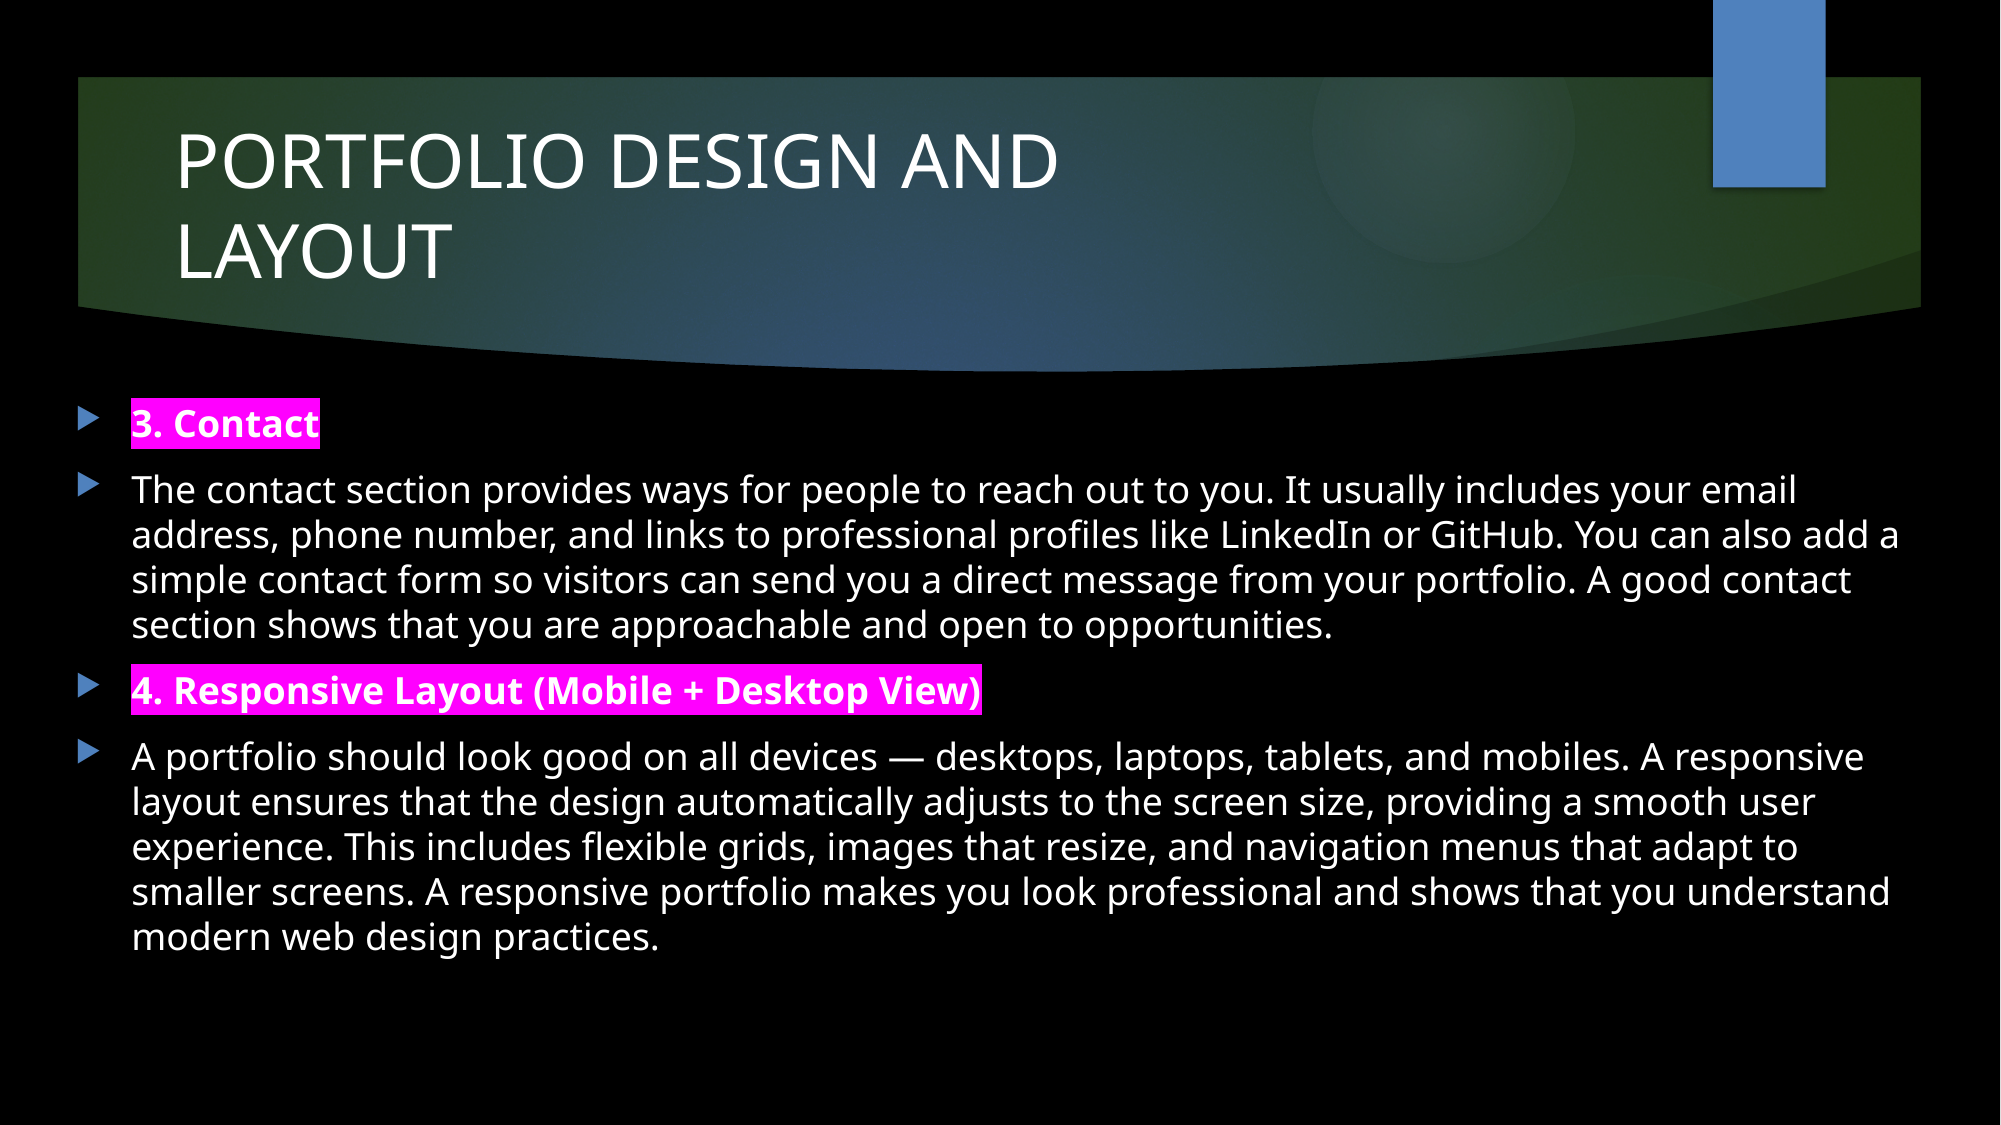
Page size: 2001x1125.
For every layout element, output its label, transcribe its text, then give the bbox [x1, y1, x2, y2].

title PORTFOLIO DESIGN AND LAYOUT [174, 113, 1275, 295]
subtitle 3. Contact The contact section provides ways for people to reach out to you. It usually includes your email address, phone number, and links to professional profiles like LinkedIn or GitHub. You can also add a simple contact form so visitors can send you a direct message from your portfolio. A good contact section shows that you are approachable and open to opportunities. 4. Responsive Layout (Mobile + Desktop View) A portfolio should look good on all devices — desktops, laptops, tablets, and mobiles. A responsive layout ensures that the design automatically adjusts to the screen size, providing a smooth user experience. This includes flexible grids, images that resize, and navigation menus that adapt to smaller screens. A responsive portfolio makes you look professional and shows that you understand modern web design practices. [75, 399, 1925, 1096]
